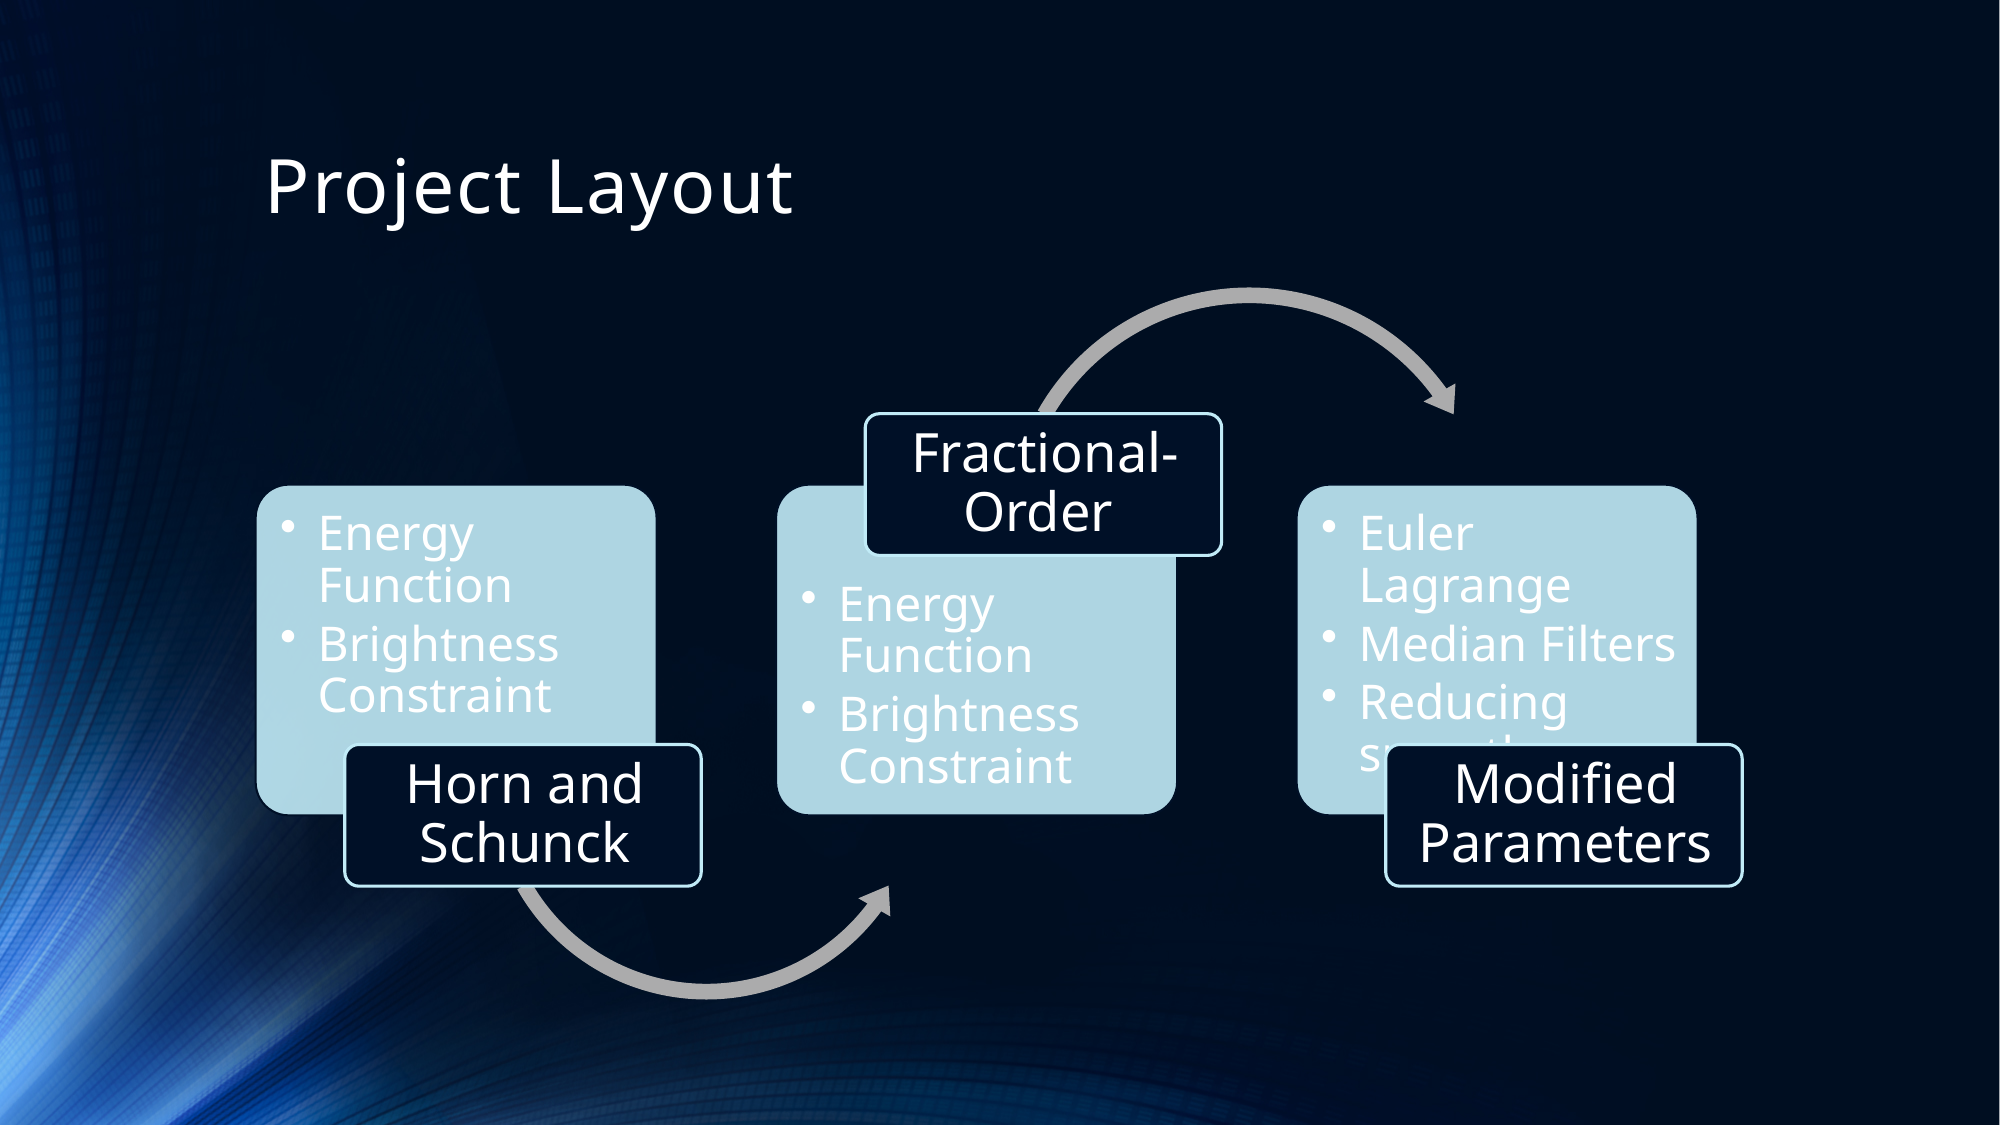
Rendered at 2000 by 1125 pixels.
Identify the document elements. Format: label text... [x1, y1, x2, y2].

title Project Layout [249, 62, 1750, 238]
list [249, 312, 1749, 988]
picture [0, 0, 2000, 1125]
